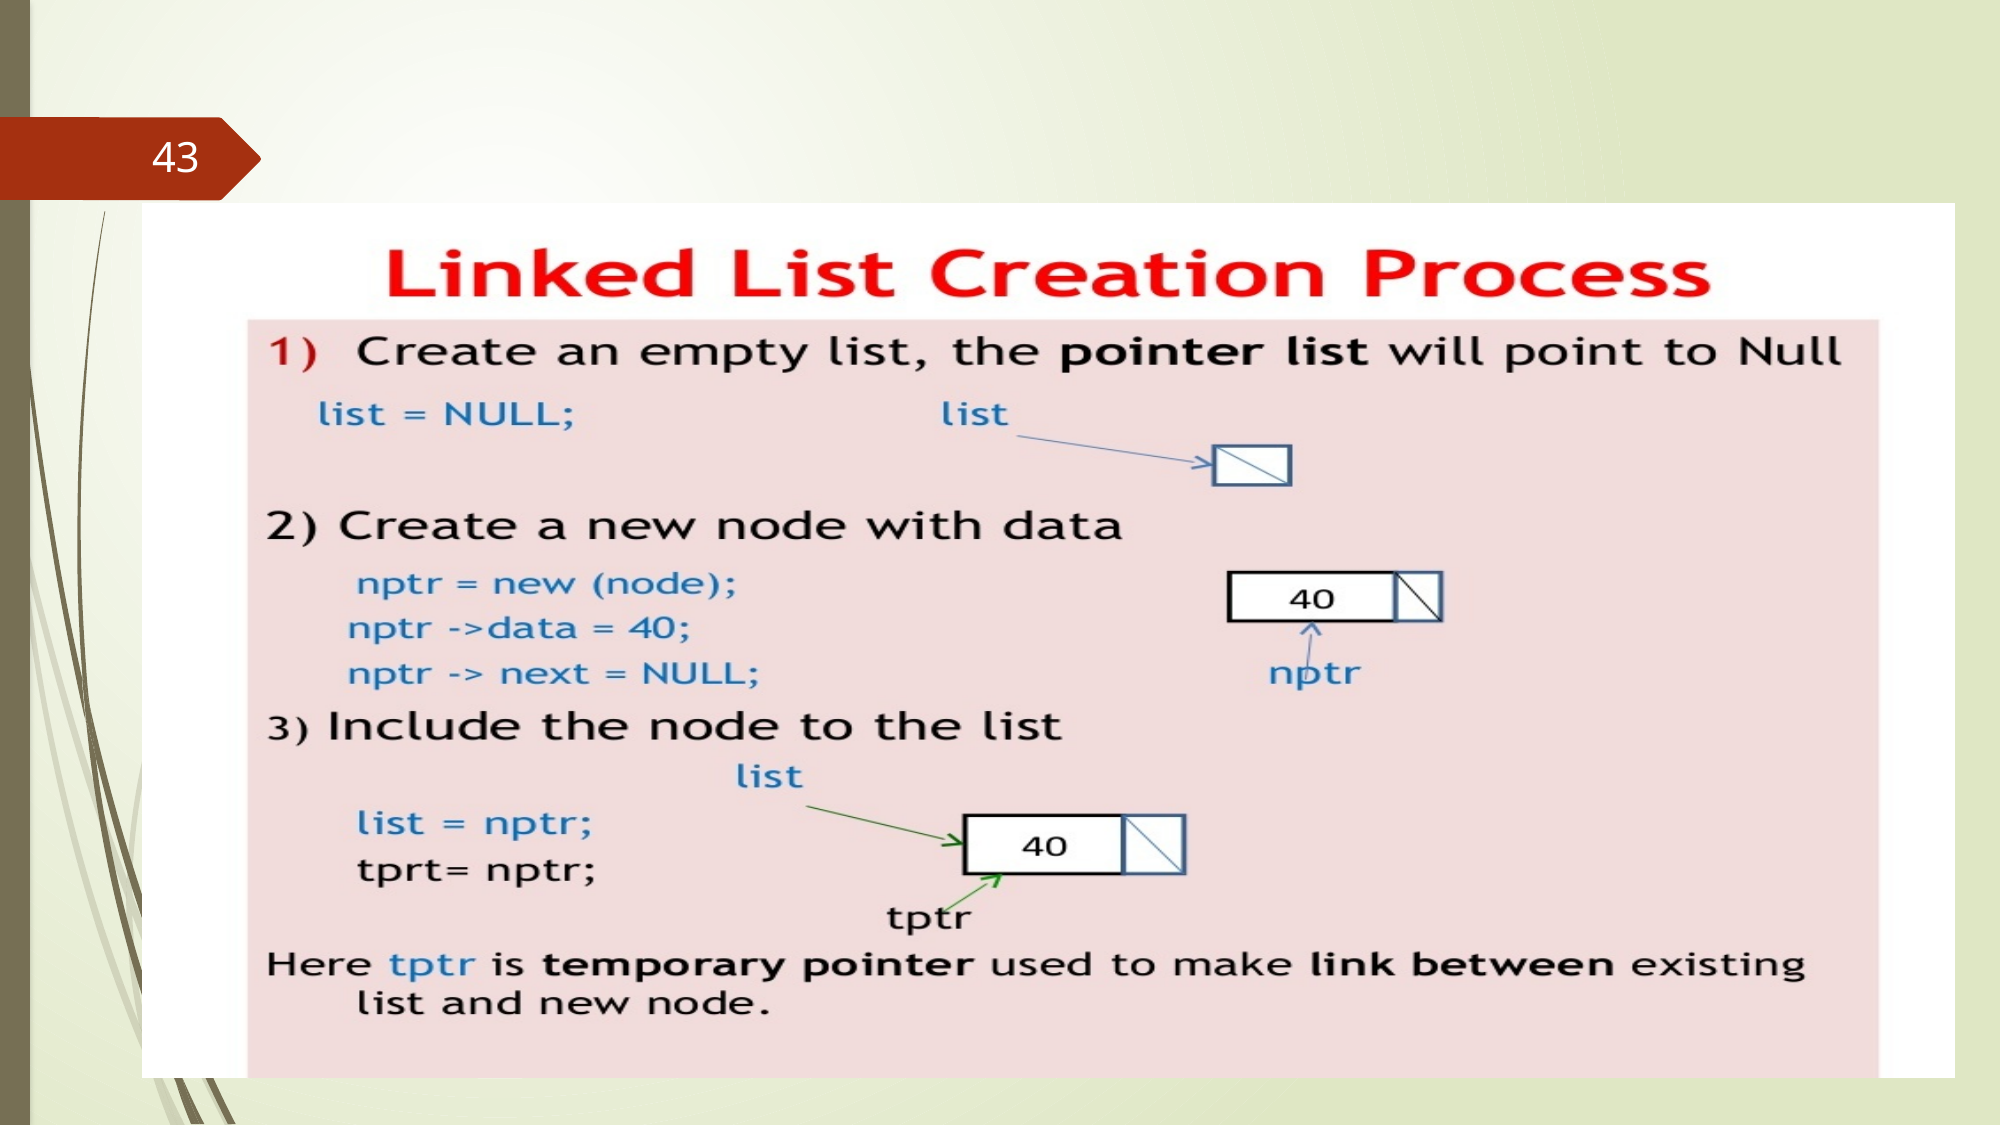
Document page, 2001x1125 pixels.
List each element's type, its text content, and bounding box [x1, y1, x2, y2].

picture [141, 202, 1955, 1079]
slide_number 43 [87, 129, 216, 190]
